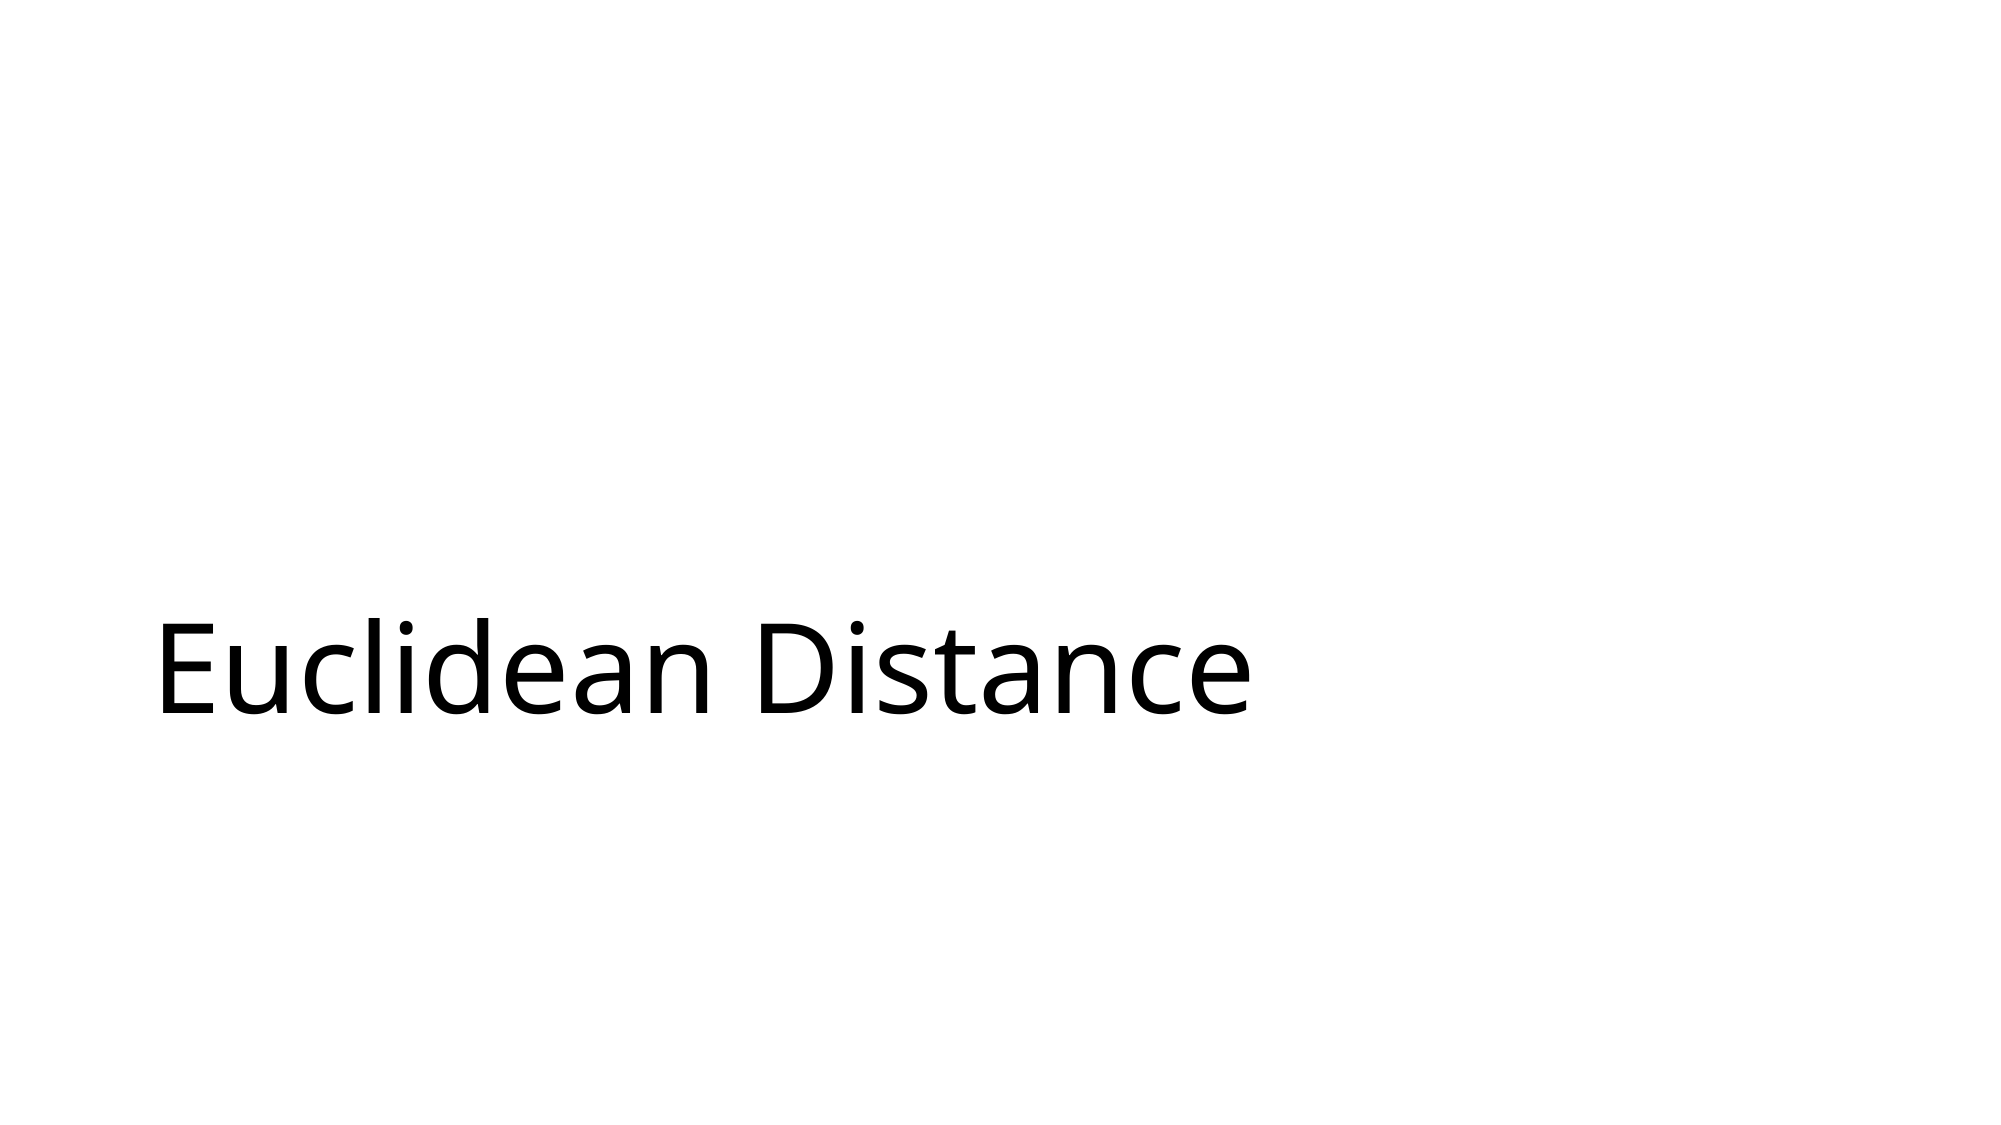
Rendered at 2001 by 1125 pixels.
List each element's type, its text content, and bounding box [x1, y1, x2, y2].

title Euclidean Distance [136, 280, 1862, 749]
